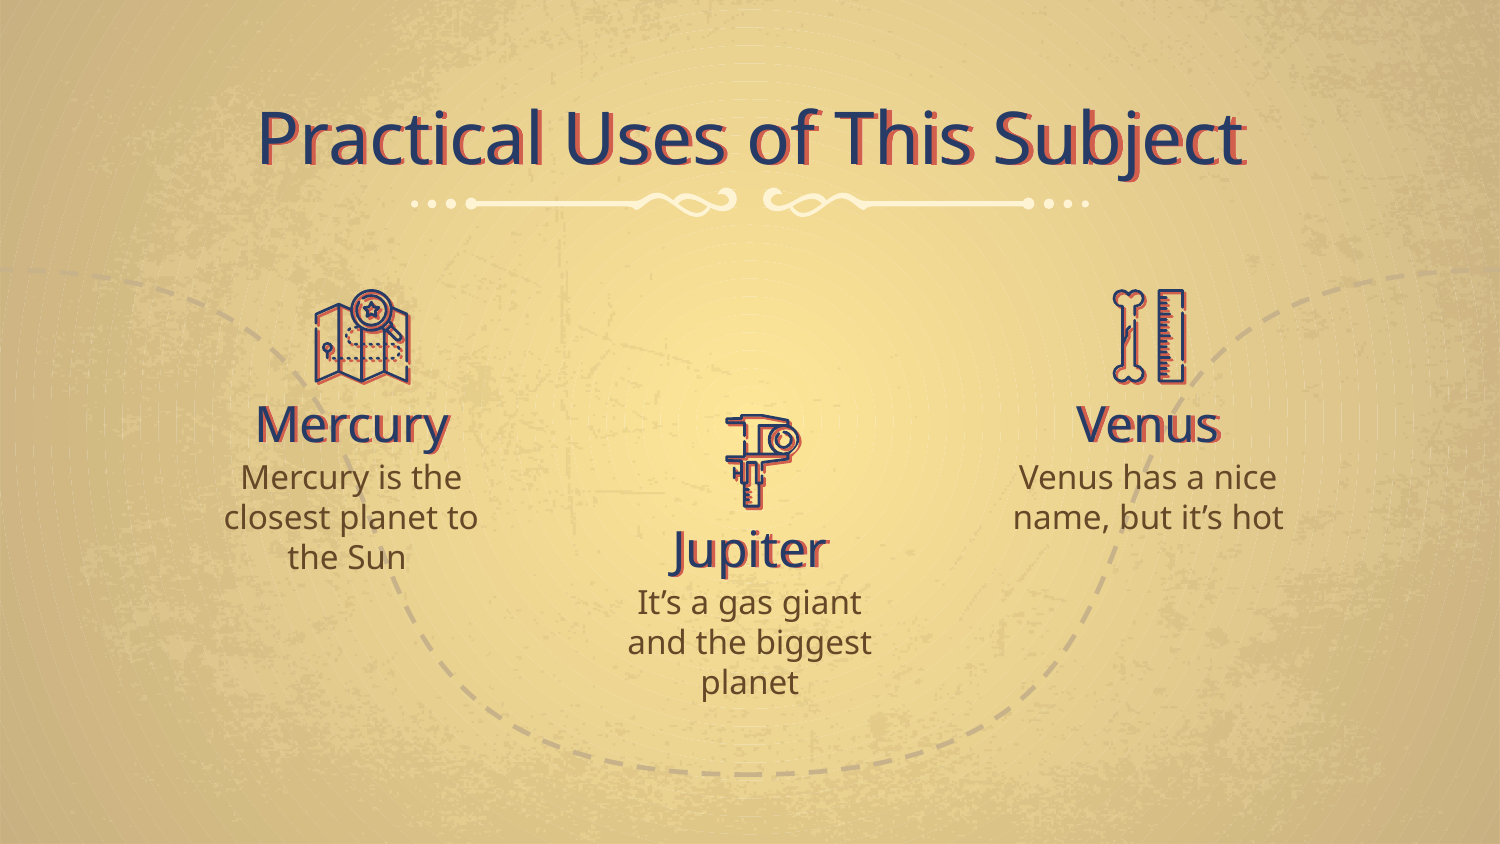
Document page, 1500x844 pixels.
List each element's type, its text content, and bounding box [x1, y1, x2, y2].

subtitle Mercury is the closest planet to the Sun [193, 440, 510, 589]
title Jupiter [591, 505, 909, 565]
subtitle Venus has a nice name, but it’s hot [990, 440, 1307, 589]
title Practical Uses of This Subject [116, 88, 1383, 183]
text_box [725, 413, 802, 511]
subtitle It’s a gas giant and the biggest planet [591, 565, 909, 714]
picture [0, 0, 1500, 844]
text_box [410, 185, 1090, 223]
title Mercury [193, 380, 510, 440]
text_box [314, 288, 412, 386]
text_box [1110, 288, 1187, 386]
title Venus [990, 380, 1307, 440]
